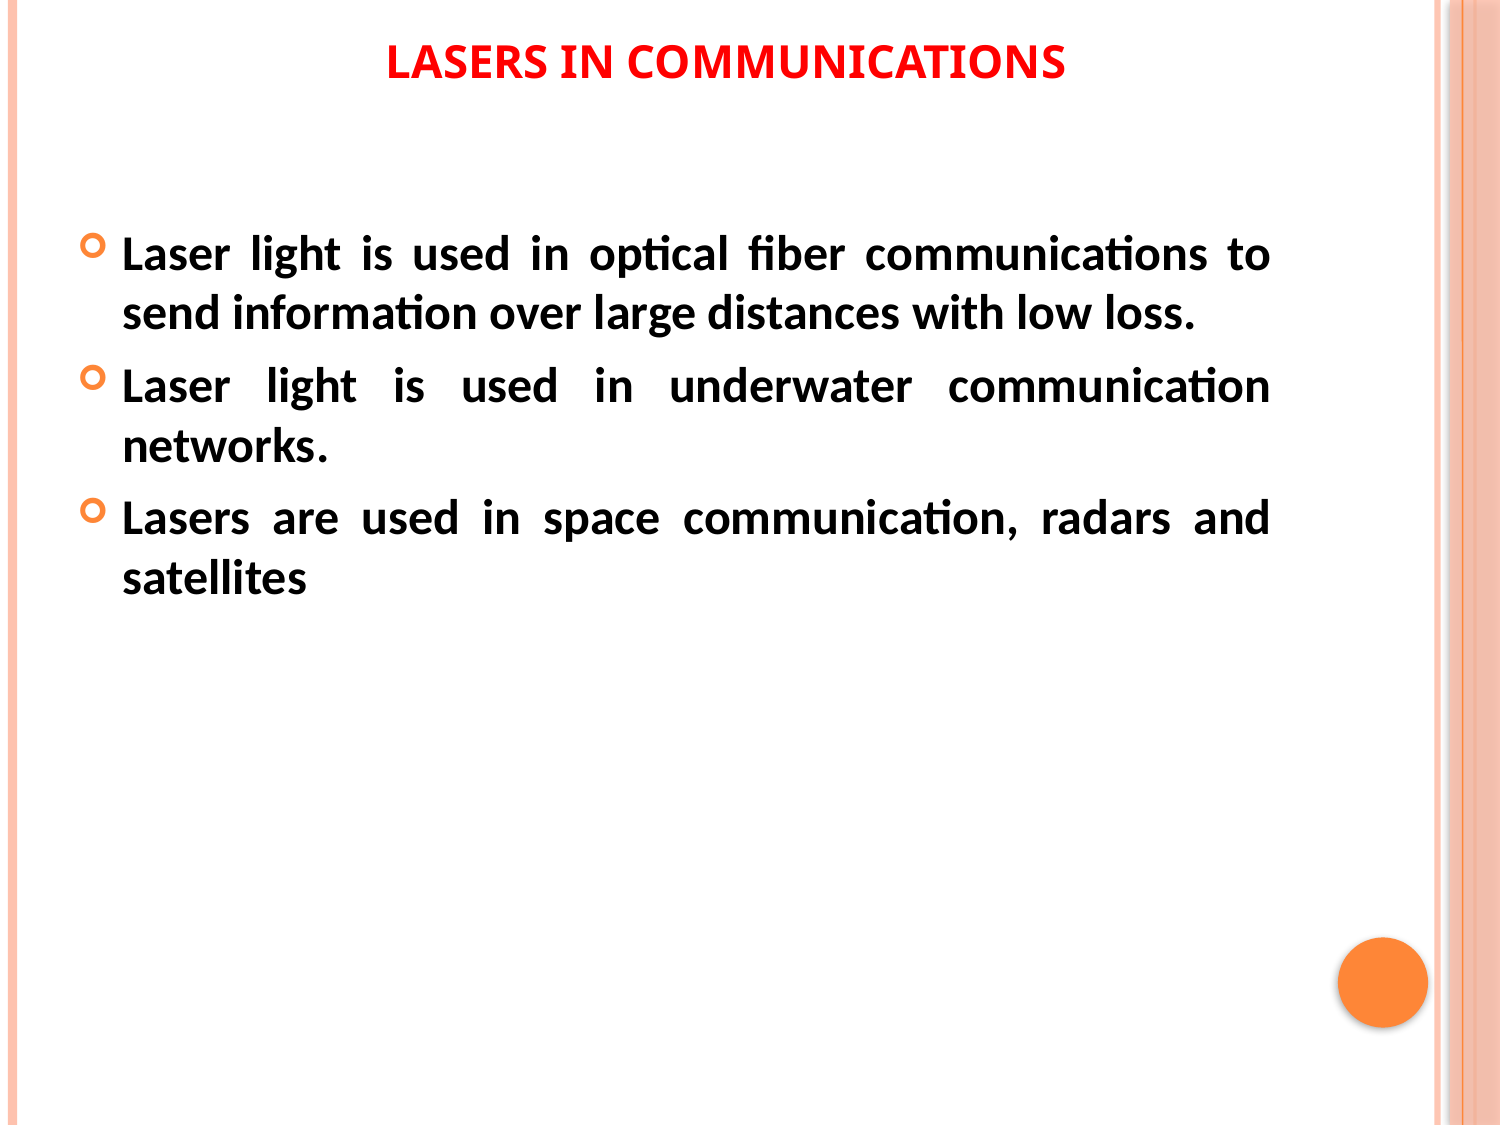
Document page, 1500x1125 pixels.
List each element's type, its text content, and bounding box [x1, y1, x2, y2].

list Laser light is used in optical fiber communications to send information over large distances with low loss. Laser light is used in underwater communication networks. Lasers are used in space communication, radars and satellites [62, 212, 1288, 1012]
title Lasers in Communications [87, 24, 1388, 150]
